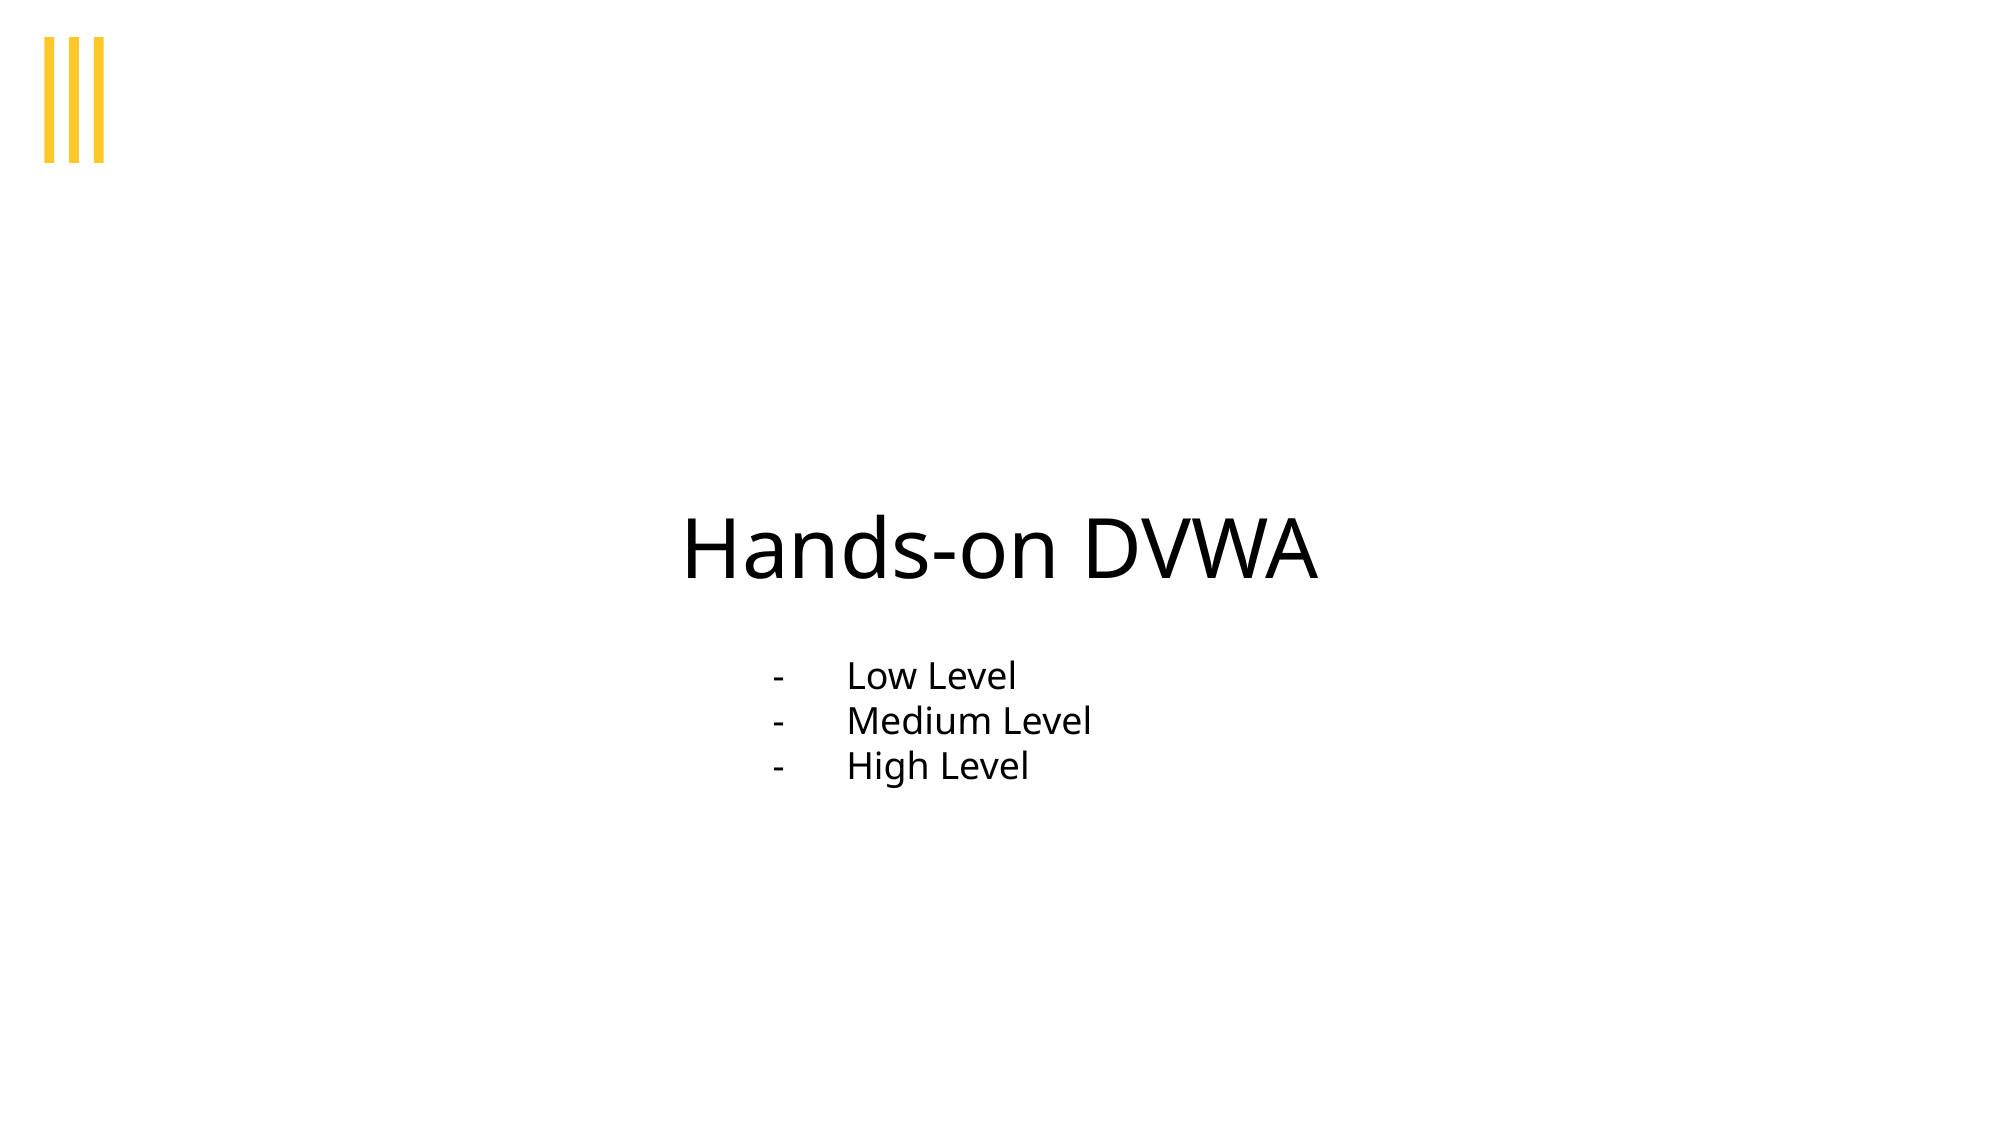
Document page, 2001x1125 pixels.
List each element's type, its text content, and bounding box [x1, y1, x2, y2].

text_box Hands-on DVWA [393, 475, 1607, 616]
text_box Low Level Medium Level High Level [656, 644, 1657, 795]
